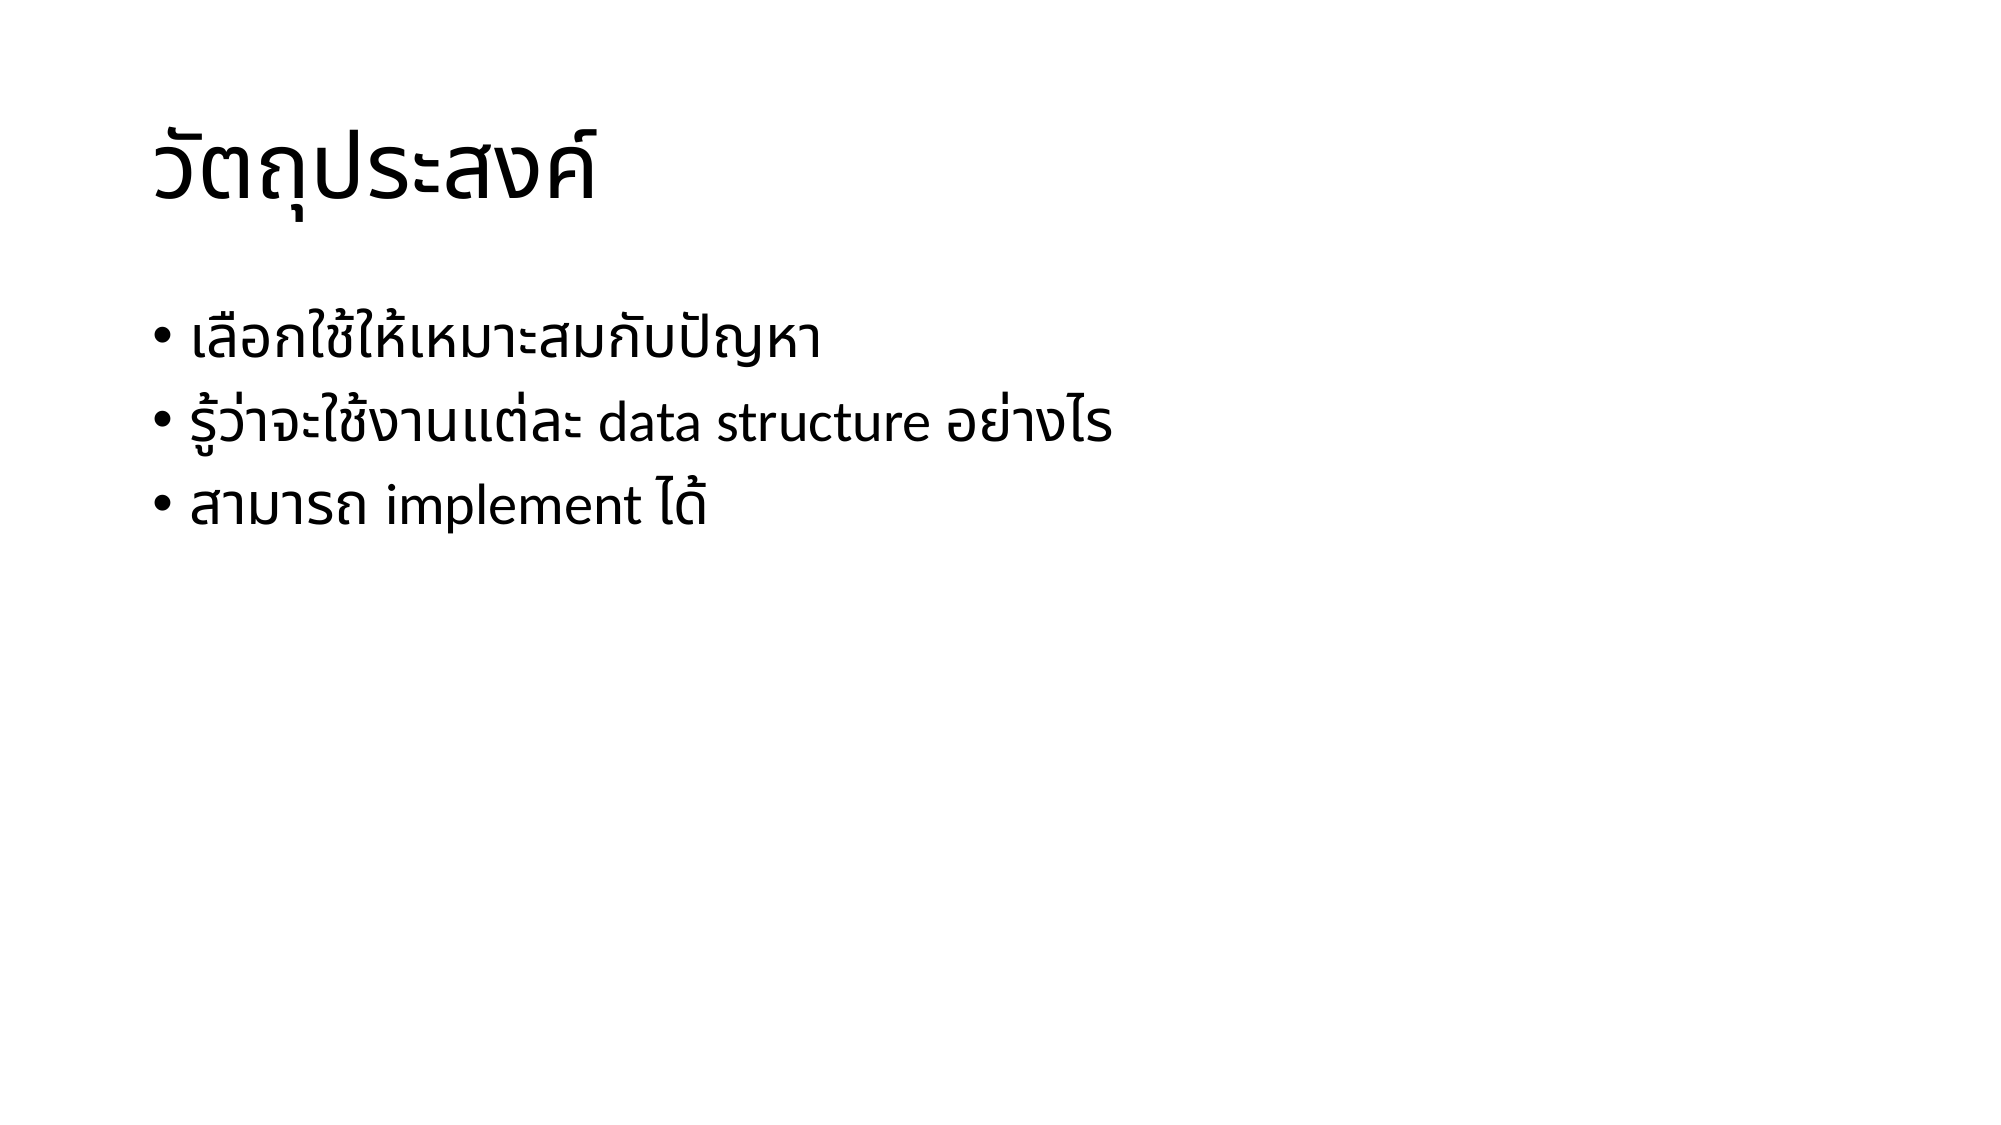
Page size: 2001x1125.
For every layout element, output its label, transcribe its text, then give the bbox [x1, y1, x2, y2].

title วัตถุประสงค์ [137, 59, 1863, 278]
list เลือกใช้ให้เหมาะสมกับปัญหา รู้ว่าจะใช้งานแต่ละ data structure อย่างไร สามารถ implement ได้ [137, 299, 1863, 1014]
